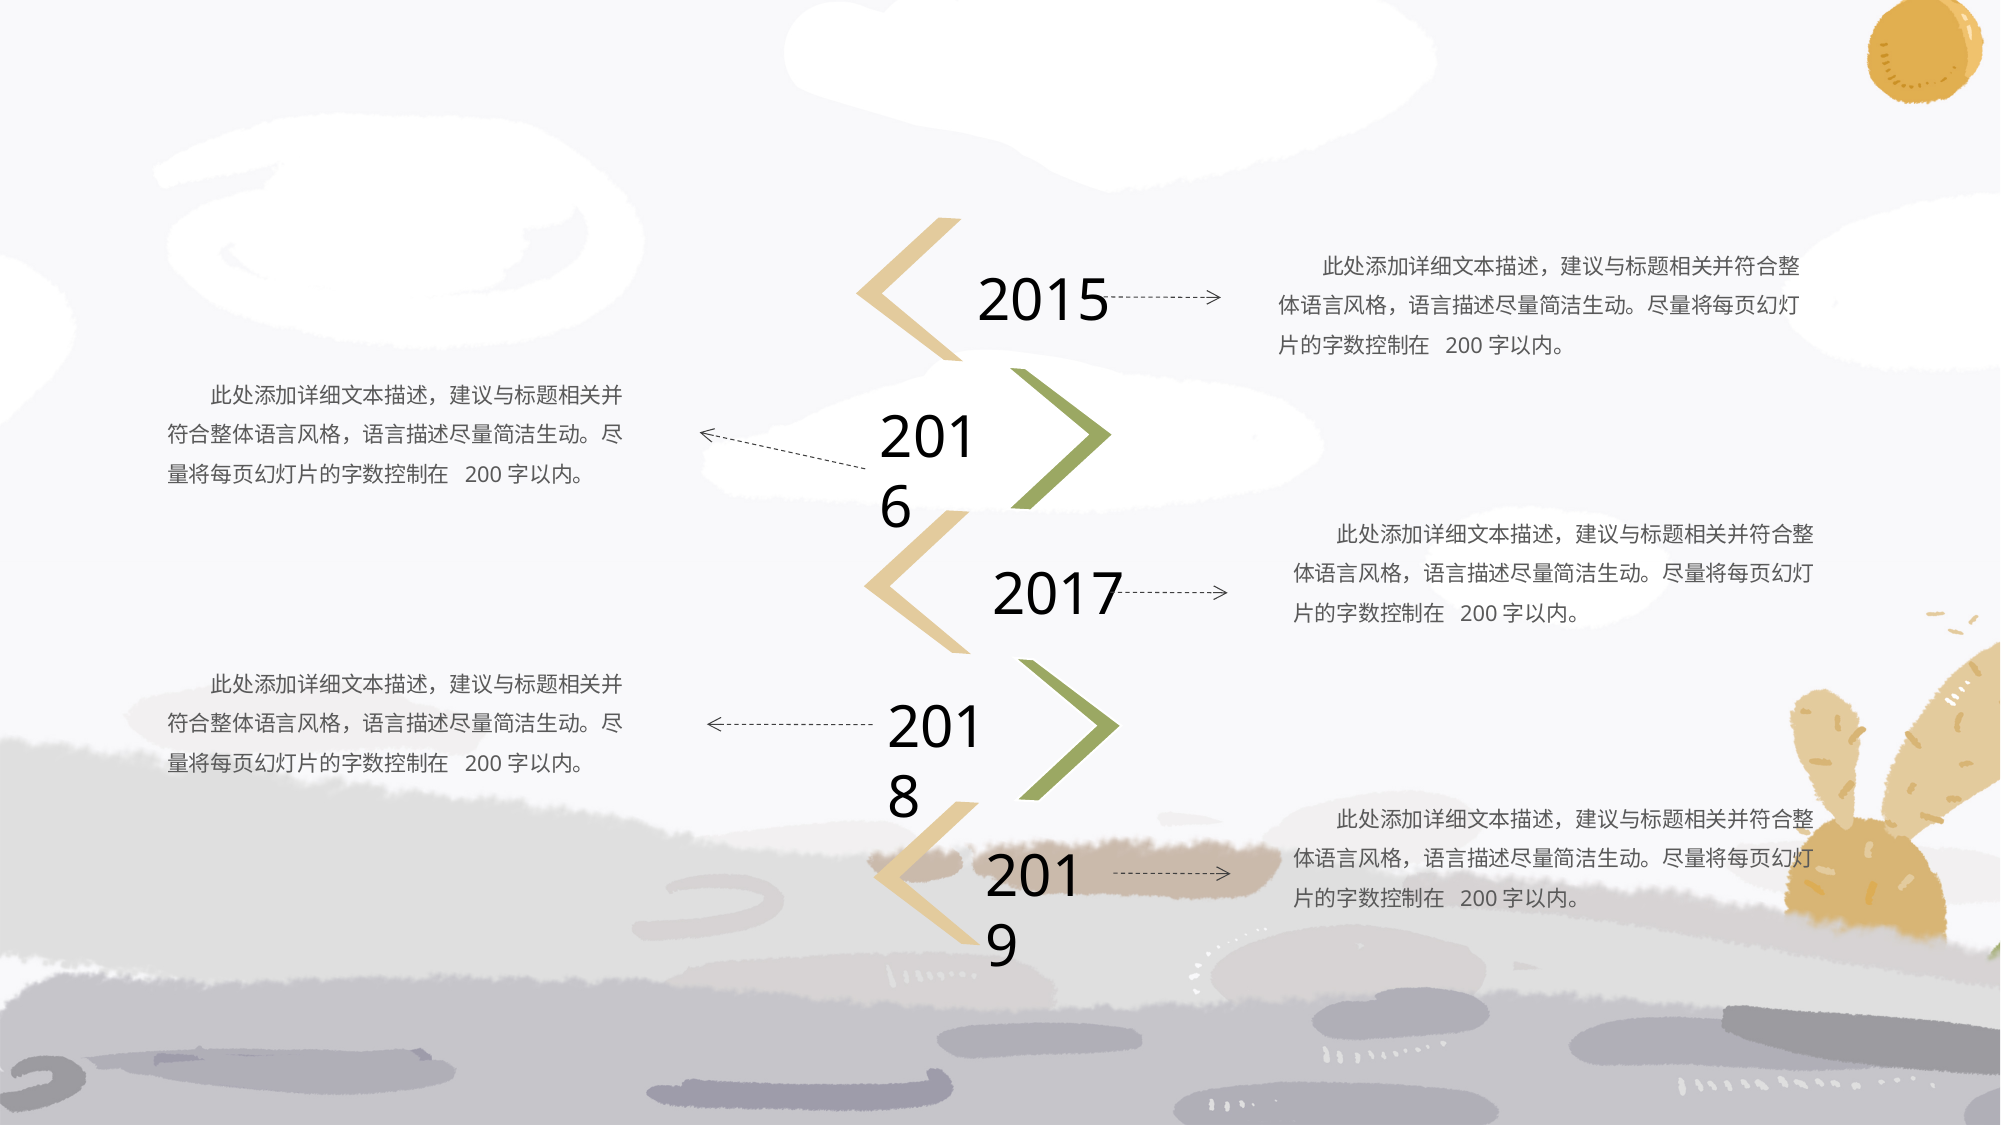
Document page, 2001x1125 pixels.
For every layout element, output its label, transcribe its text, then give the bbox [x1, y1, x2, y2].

text_box 2016 [865, 391, 1024, 547]
text_box [862, 509, 975, 656]
text_box 2015 [962, 254, 1207, 340]
text_box 此处添加详细文本描述，建议与标题相关并符合整体语言风格，语言描述尽量简洁生动。尽量将每页幻灯片的字数控制在 200字以内。 [1278, 785, 1839, 918]
text_box 2018 [872, 681, 1024, 837]
text_box 此处添加详细文本描述，建议与标题相关并符合整体语言风格，语言描述尽量简洁生动。尽量将每页幻灯片的字数控制在 200字以内。 [152, 649, 646, 783]
picture [0, 0, 2001, 1125]
text_box [1003, 365, 1116, 512]
text_box 此处添加详细文本描述，建议与标题相关并符合整体语言风格，语言描述尽量简洁生动。尽量将每页幻灯片的字数控制在 200字以内。 [152, 361, 646, 494]
text_box 2019 [970, 830, 1122, 986]
text_box [1011, 656, 1124, 803]
text_box 2017 [977, 548, 1221, 634]
text_box [871, 800, 984, 947]
text_box [854, 216, 967, 363]
text_box 此处添加详细文本描述，建议与标题相关并符合整体语言风格，语言描述尽量简洁生动。尽量将每页幻灯片的字数控制在 200字以内。 [1263, 232, 1825, 366]
text_box 此处添加详细文本描述，建议与标题相关并符合整体语言风格，语言描述尽量简洁生动。尽量将每页幻灯片的字数控制在 200字以内。 [1278, 500, 1839, 633]
